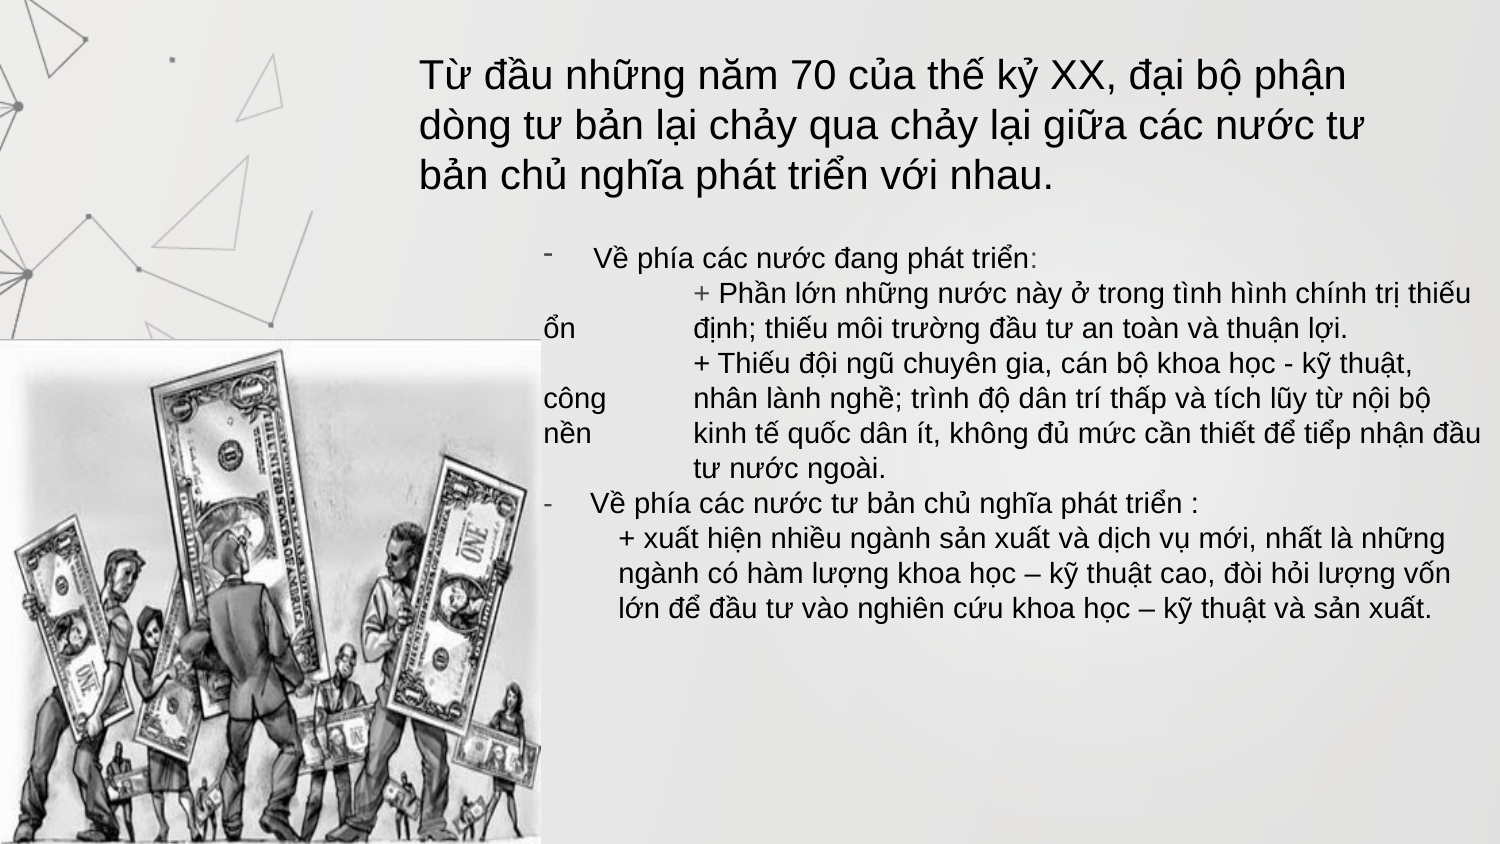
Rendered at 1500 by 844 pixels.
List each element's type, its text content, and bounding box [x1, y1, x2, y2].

picture [0, 0, 1500, 844]
subtitle Về phía các nước đang phát triển: + Phần lớn những nước này ở trong tình hình chính trị thiếu ổn định; thiếu môi trường đầu tư an toàn và thuận lợi. + Thiếu đội ngũ chuyên gia, cán bộ khoa học - kỹ thuật, công nhân lành nghề; trình độ dân trí thấp và tích lũy từ nội bộ nền kinh tế quốc dân ít, không đủ mức cần thiết để tiểp nhận đầu tư nước ngoài. Về phía các nước tư bản chủ nghĩa phát triển : + xuất hiện nhiều ngành sản xuất và dịch vụ mới, nhất là những ngành có hàm lượng khoa học – kỹ thuật cao, đòi hỏi lượng vốn lớn để đầu tư vào nghiên cứu khoa học – kỹ thuật và sản xuất. [503, 224, 1500, 804]
title Từ đầu những năm 70 của thế kỷ XX, đại bộ phận dòng tư bản lại chảy qua chảy lại giữa các nước tư bản chủ nghĩa phát triển với nhau. [403, 78, 1454, 213]
